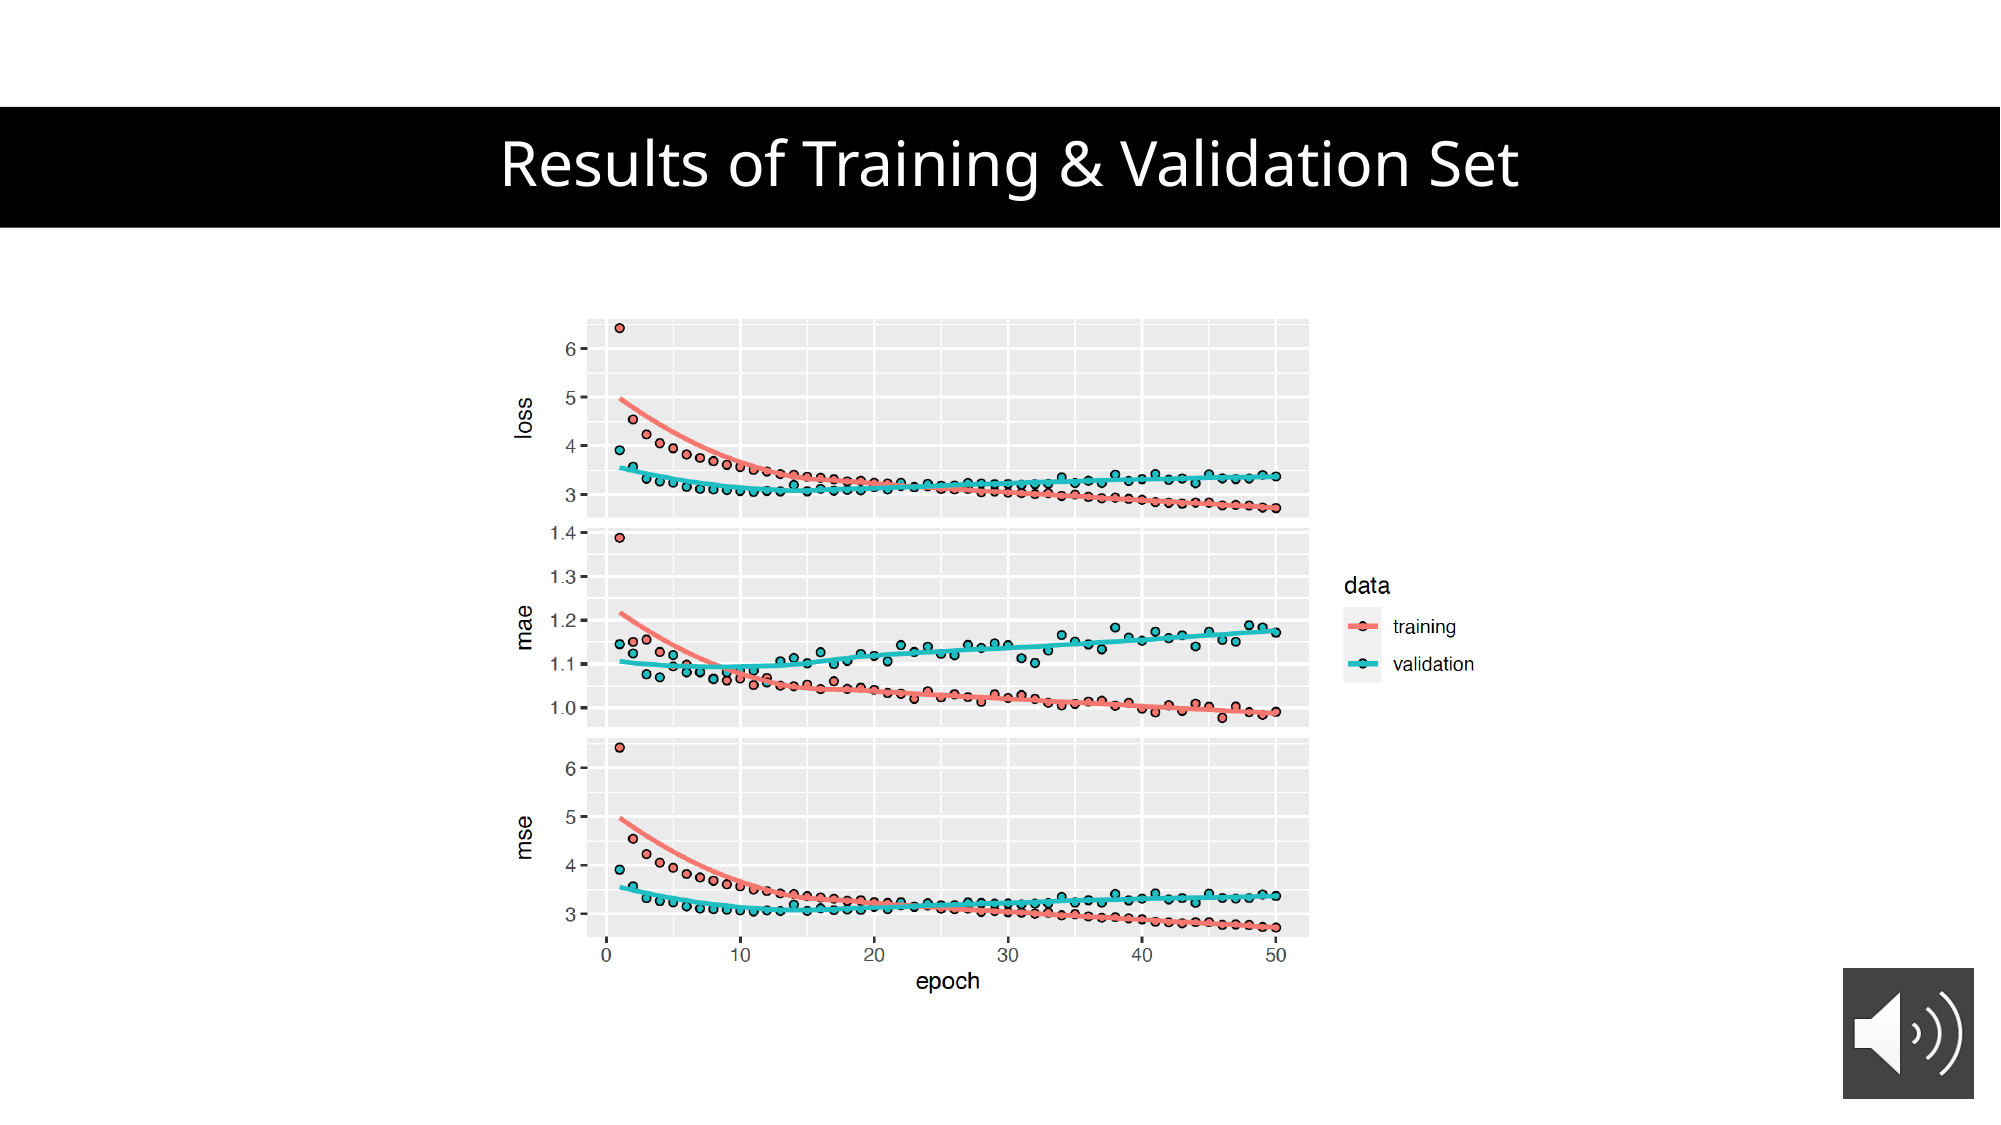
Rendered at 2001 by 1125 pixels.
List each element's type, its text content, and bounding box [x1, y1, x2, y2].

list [375, 274, 1624, 996]
text_box [0, 106, 2000, 229]
title Results of Training & Validation Set [91, 105, 1931, 228]
picture [1841, 966, 1975, 1100]
